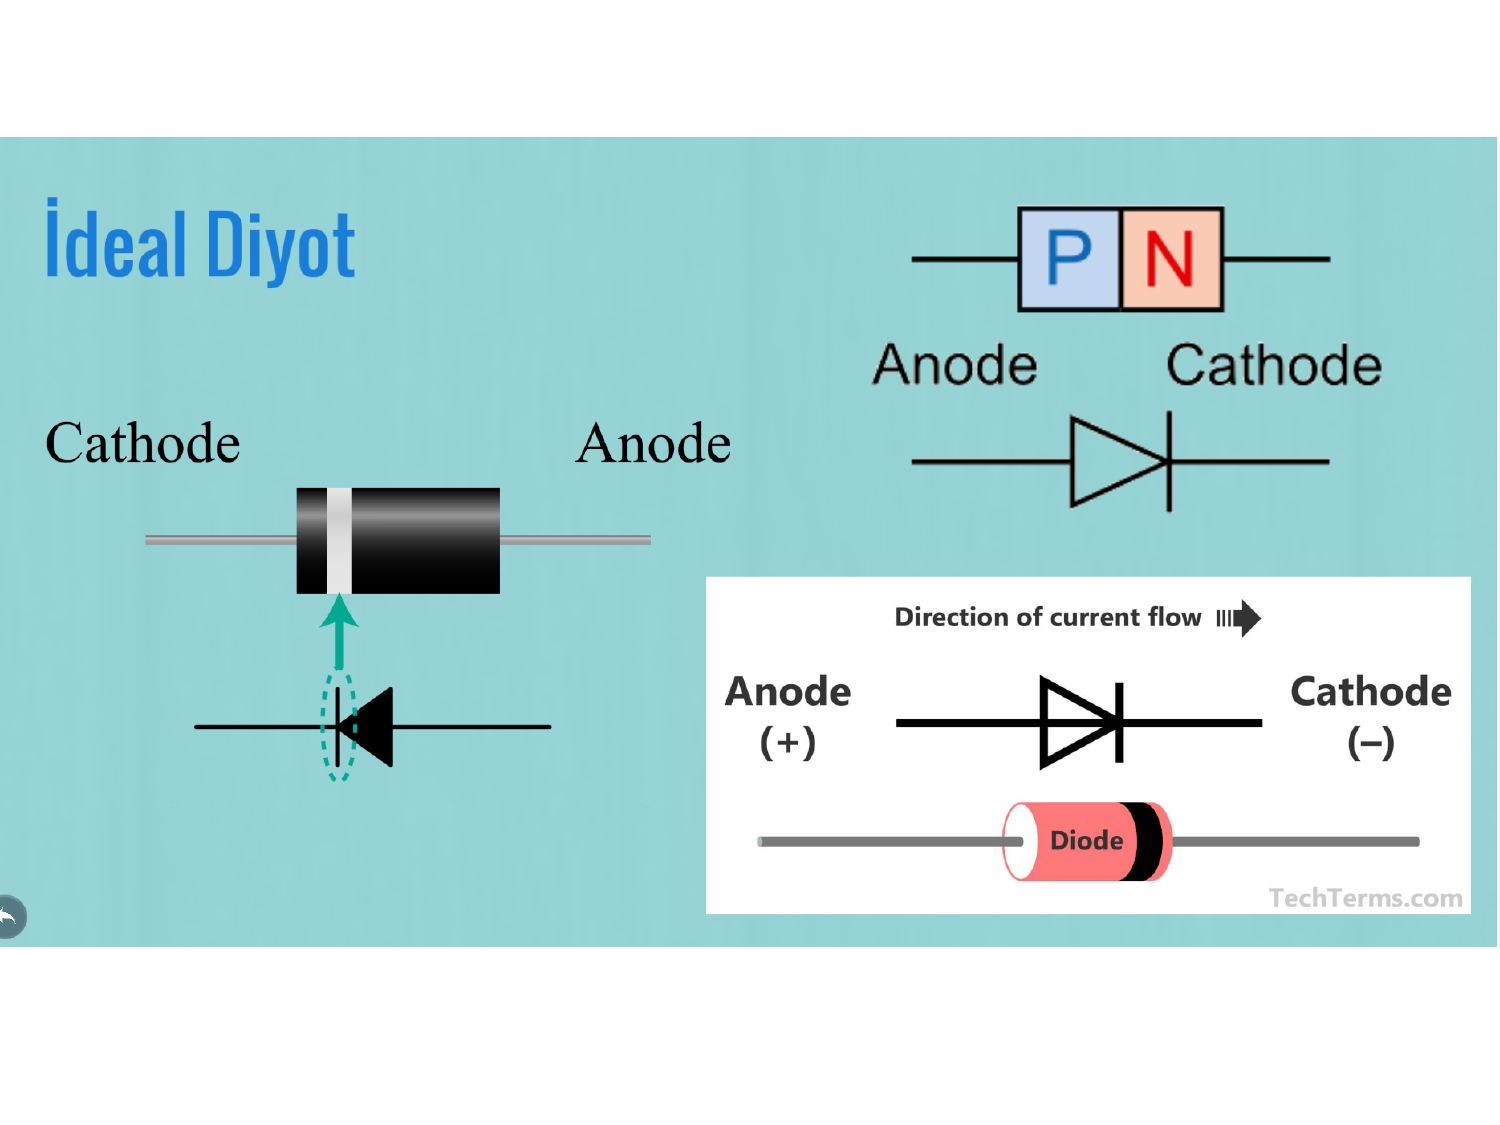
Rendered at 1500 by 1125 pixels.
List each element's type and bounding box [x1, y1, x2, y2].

picture [0, 136, 1497, 947]
